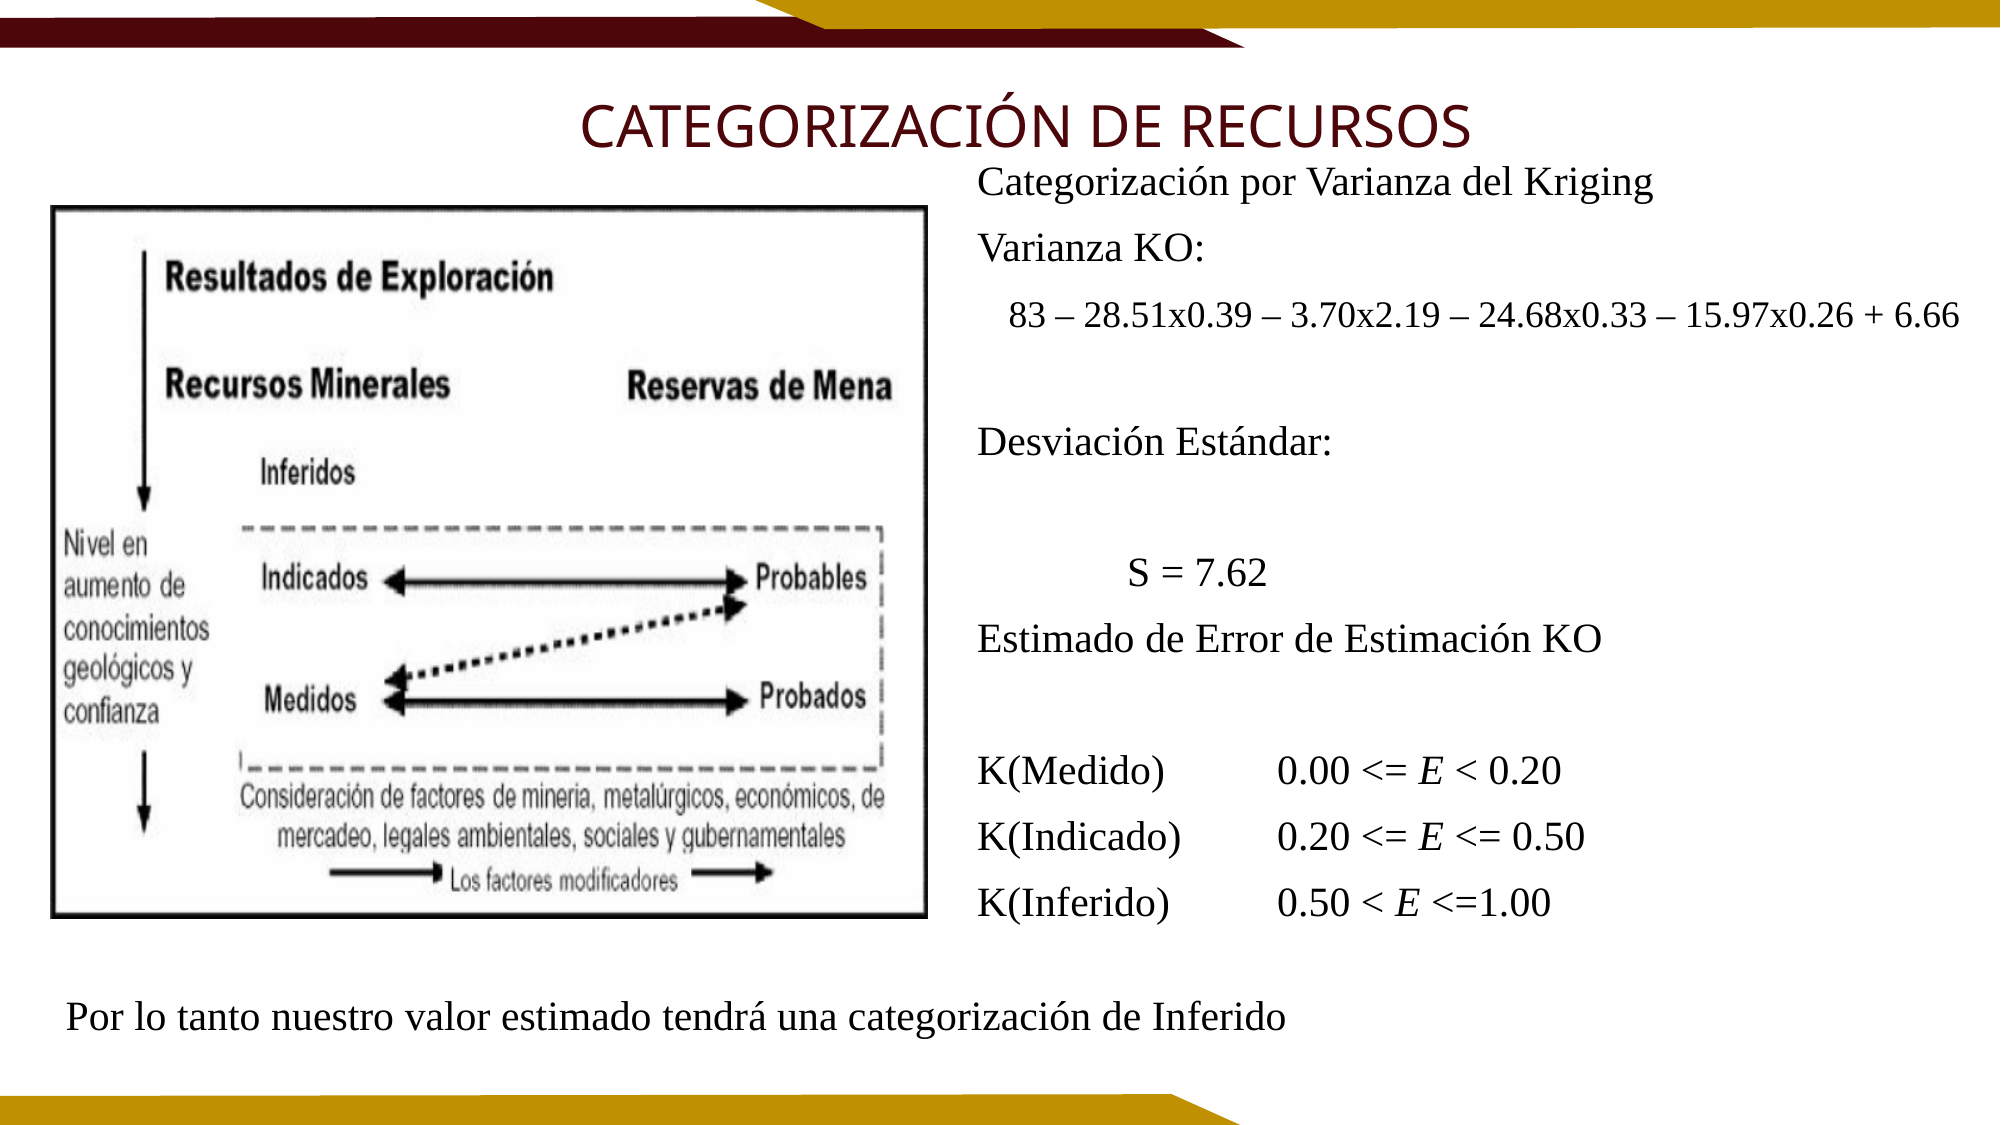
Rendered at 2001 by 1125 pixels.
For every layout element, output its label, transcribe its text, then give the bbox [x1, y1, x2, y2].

text_box Por lo tanto nuestro valor estimado tendrá una categorización de Inferido [50, 977, 1928, 1052]
title CATEGORIZACIÓN DE RECURSOS [184, 87, 1869, 171]
picture [50, 205, 928, 919]
